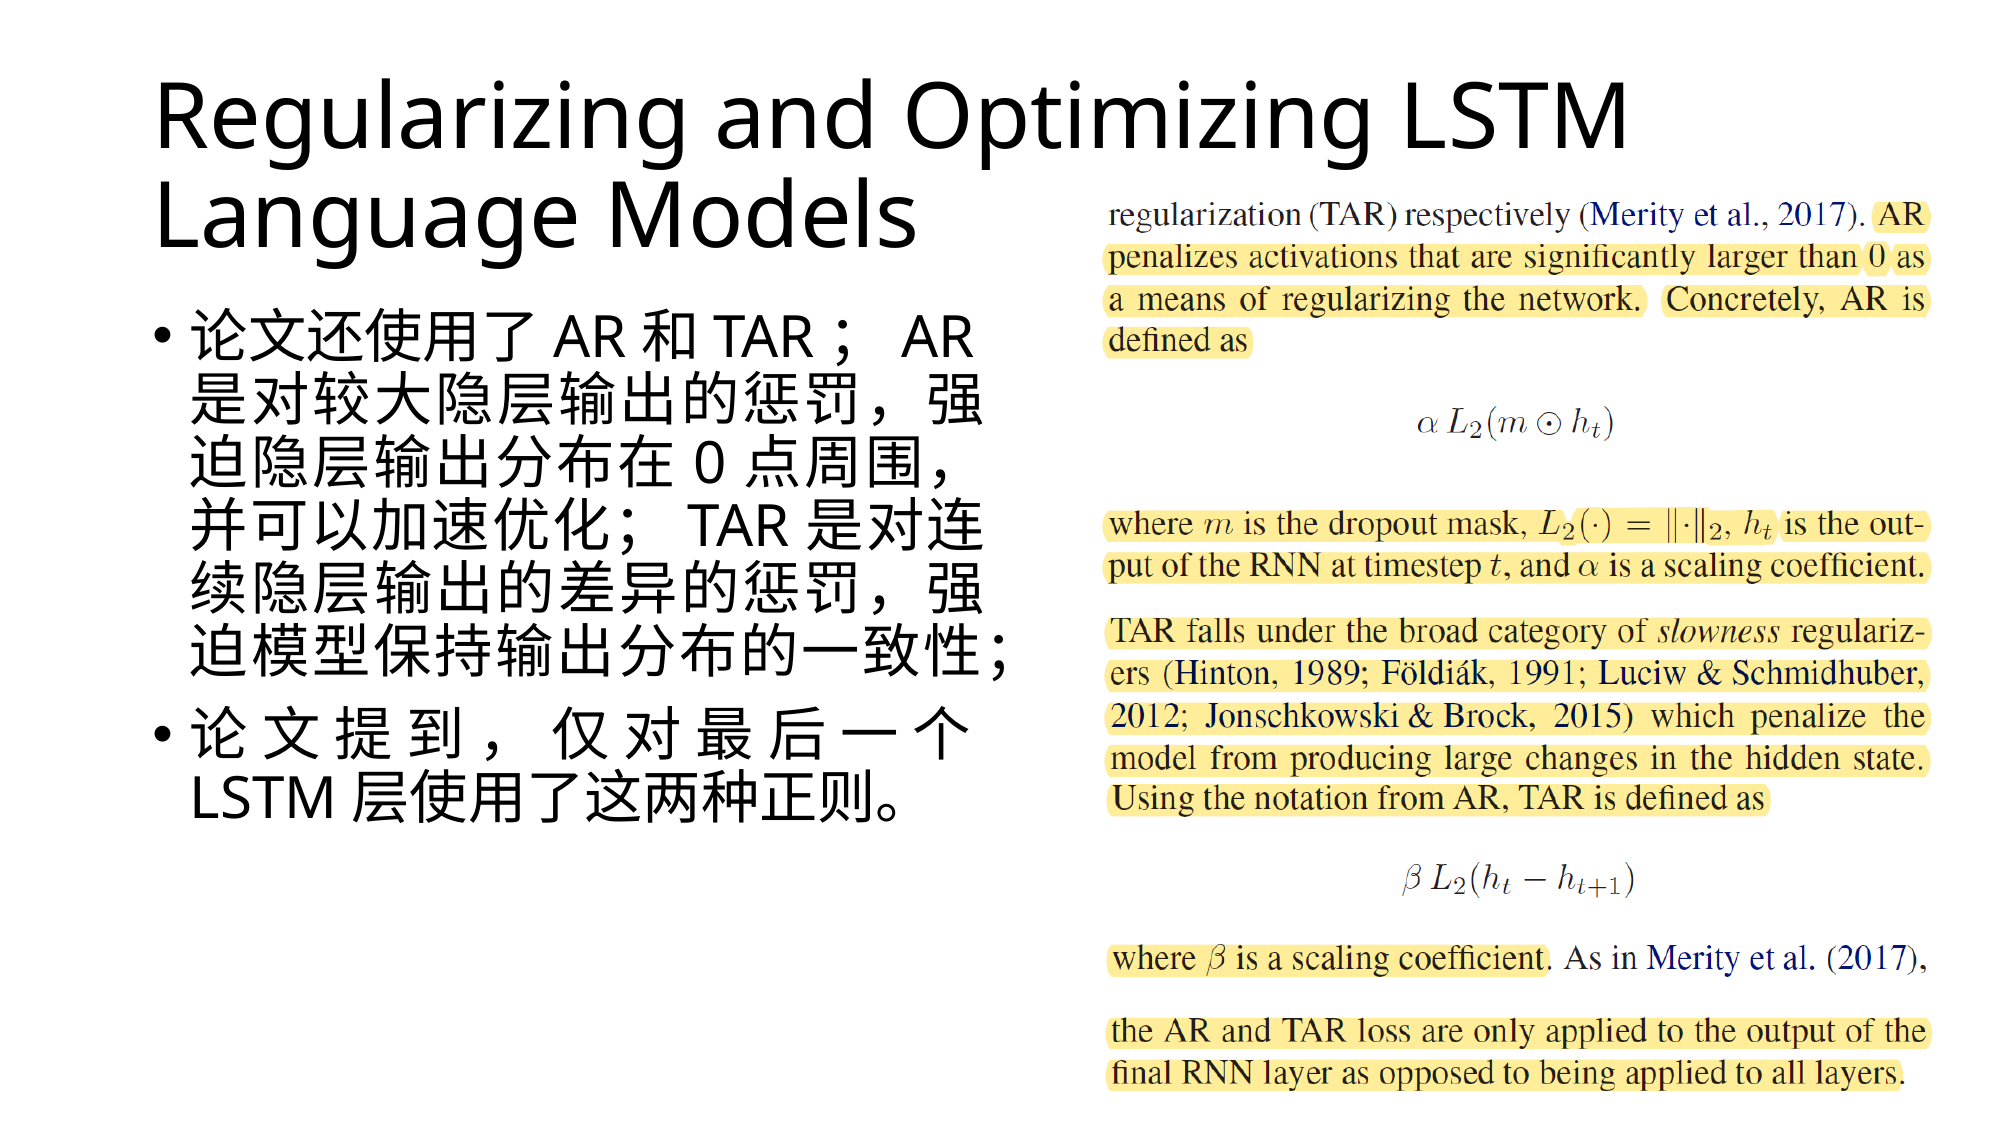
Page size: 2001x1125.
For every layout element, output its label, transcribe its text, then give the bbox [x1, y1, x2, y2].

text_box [1101, 611, 1933, 981]
title Regularizing and Optimizing LSTM Language Models [137, 59, 1863, 278]
picture [1101, 1014, 1933, 1097]
list 论文还使用了AR和TAR；AR是对较大隐层输出的惩罚，强迫隐层输出分布在0点周围，并可以加速优化；TAR是对连续隐层输出的差异的惩罚，强迫模型保持输出分布的一致性； 论文提到，仅对最后一个LSTM层使用了这两种正则。 [137, 299, 1000, 1014]
picture [1101, 191, 1933, 586]
